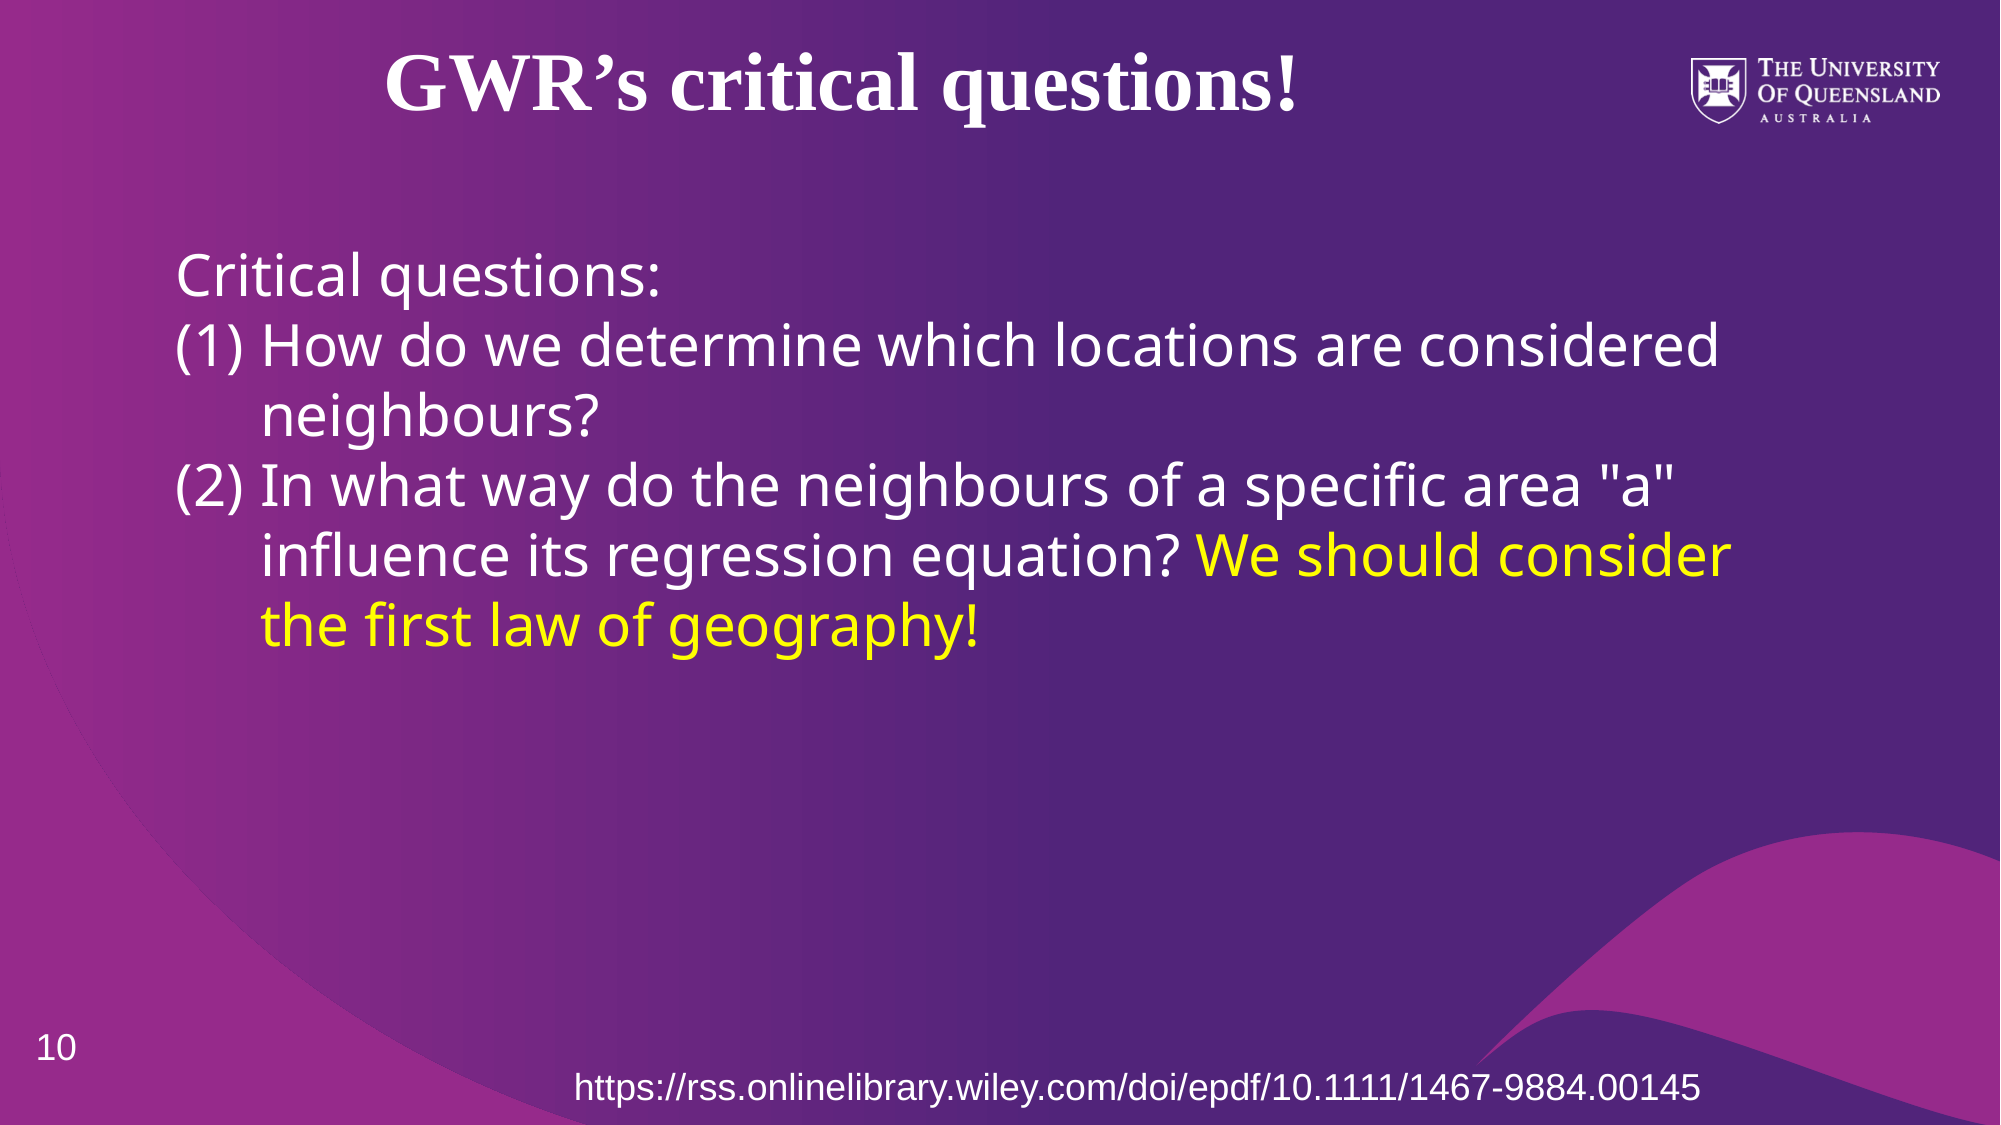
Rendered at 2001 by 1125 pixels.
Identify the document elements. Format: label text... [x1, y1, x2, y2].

picture [1725, 58, 1940, 124]
text_box Critical questions: How do we determine which locations are considered neighbours? In what way do the neighbours of a specific area "a" influence its regression equation? We should consider the first law of geography! [160, 230, 1805, 726]
text_box https://rss.onlinelibrary.wiley.com/doi/epdf/10.1111/1467-9884.00145 [558, 1055, 1805, 1116]
text_box 10 [20, 1015, 141, 1076]
text_box GWR’s critical questions! [0, 38, 1725, 130]
